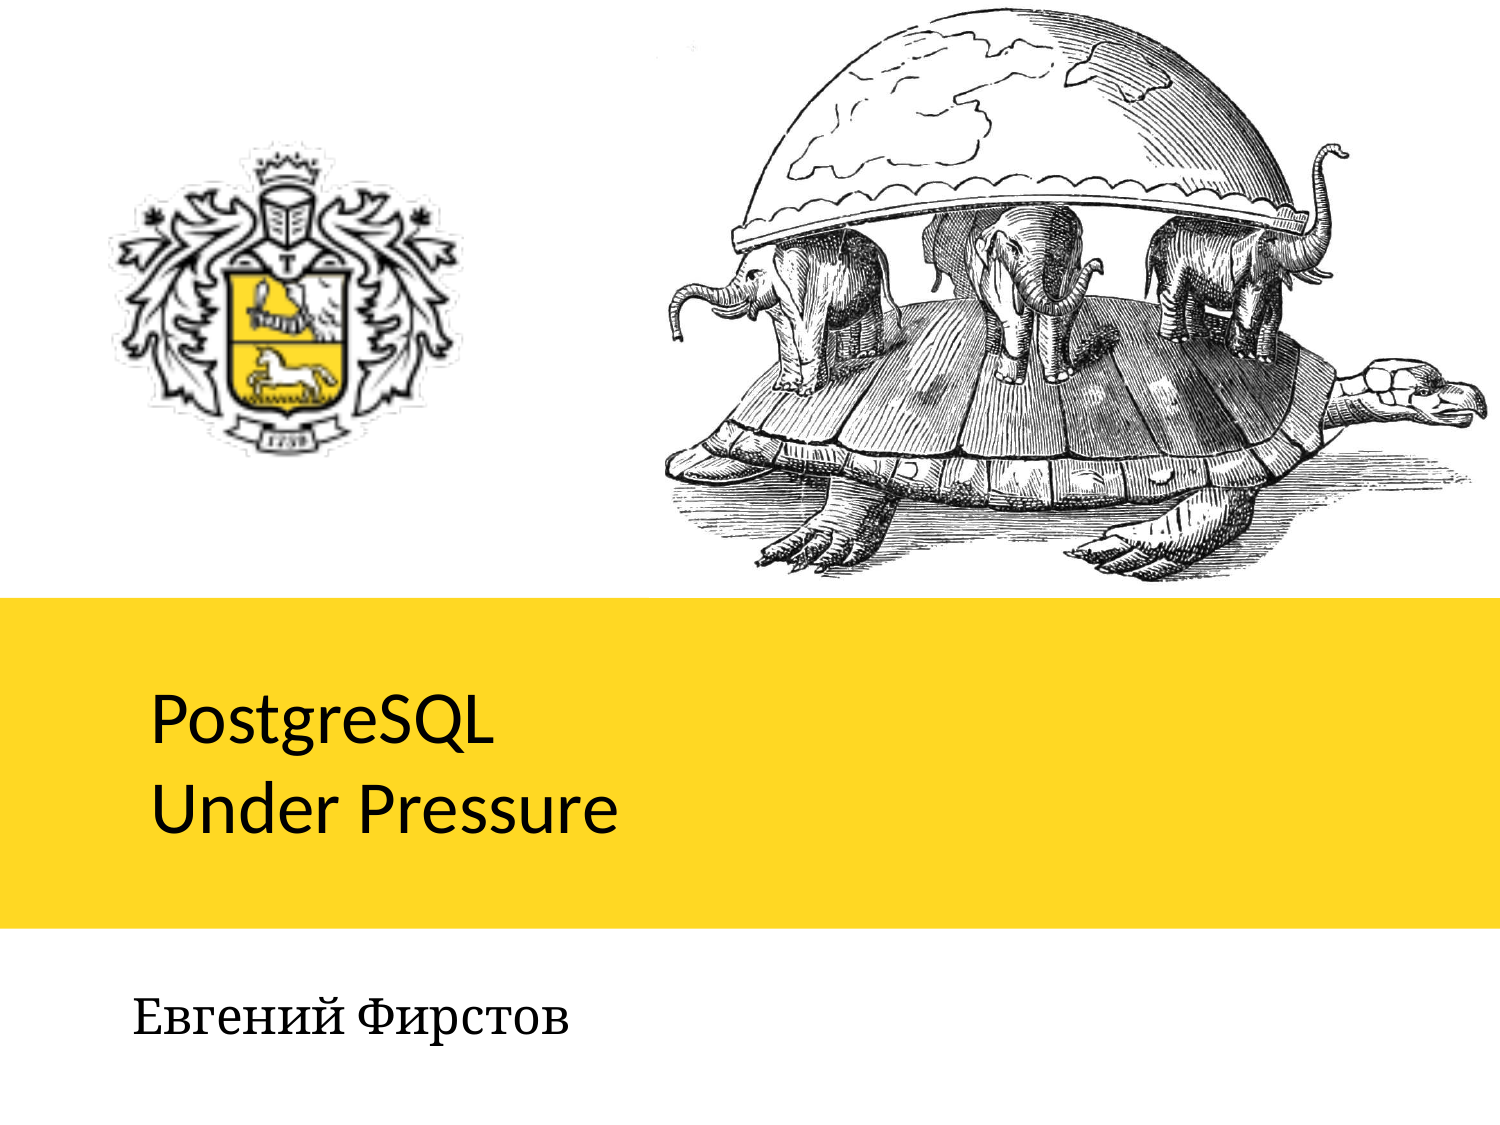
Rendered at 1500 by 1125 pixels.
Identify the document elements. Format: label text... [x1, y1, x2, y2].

text_box Евгений Фирстов [117, 977, 586, 1052]
picture [107, 140, 464, 458]
picture [648, 0, 1500, 599]
text_box [0, 597, 1500, 929]
title PostgreSQL Under Pressure [135, 660, 1489, 882]
